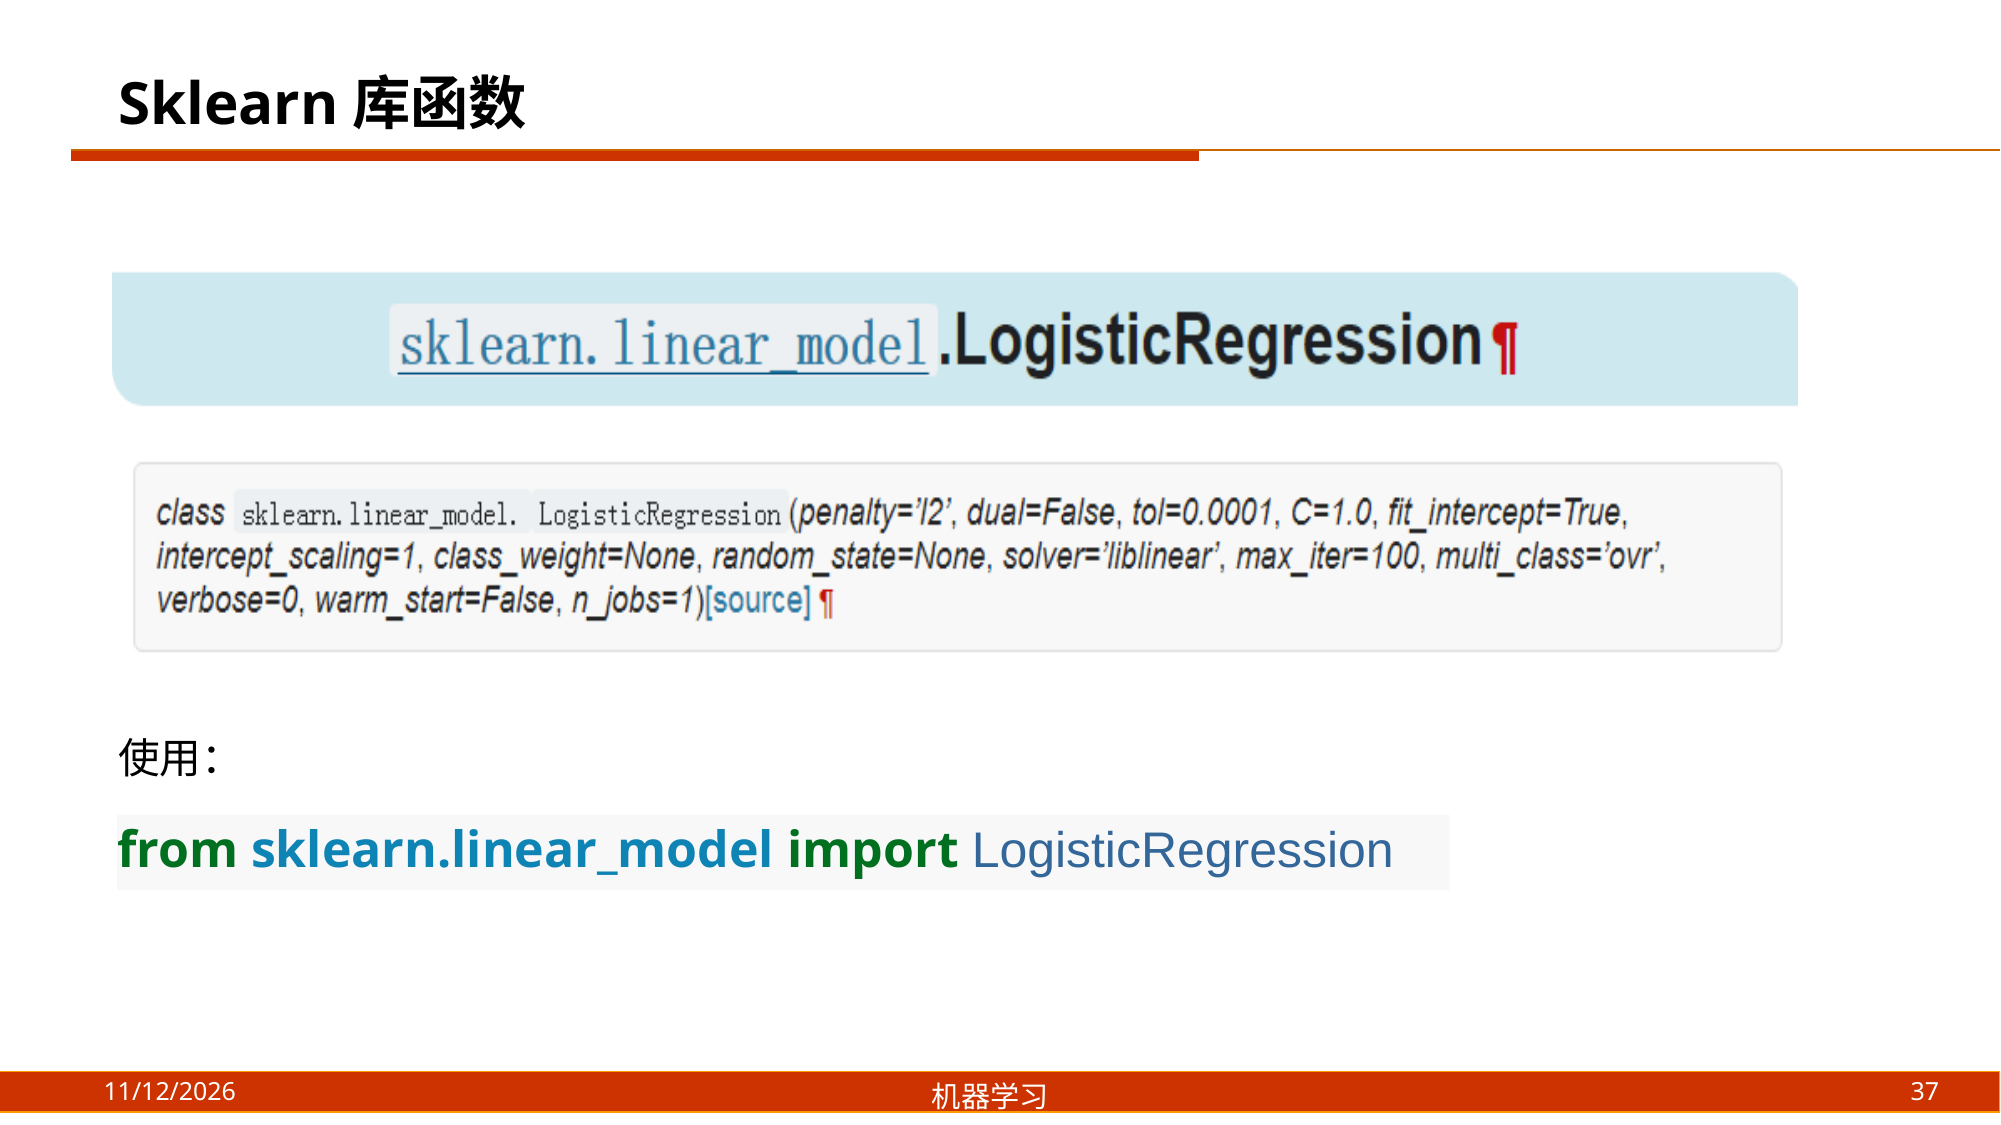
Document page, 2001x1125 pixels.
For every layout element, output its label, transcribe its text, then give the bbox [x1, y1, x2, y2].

text_box 使用： [103, 724, 258, 790]
picture [112, 252, 1798, 663]
text_box from sklearn.linear_model import LogisticRegression [117, 814, 1450, 891]
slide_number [103, 1074, 538, 1115]
text_box Sklearn库函数 [103, 58, 734, 144]
slide_number 37 [1505, 1074, 1940, 1113]
